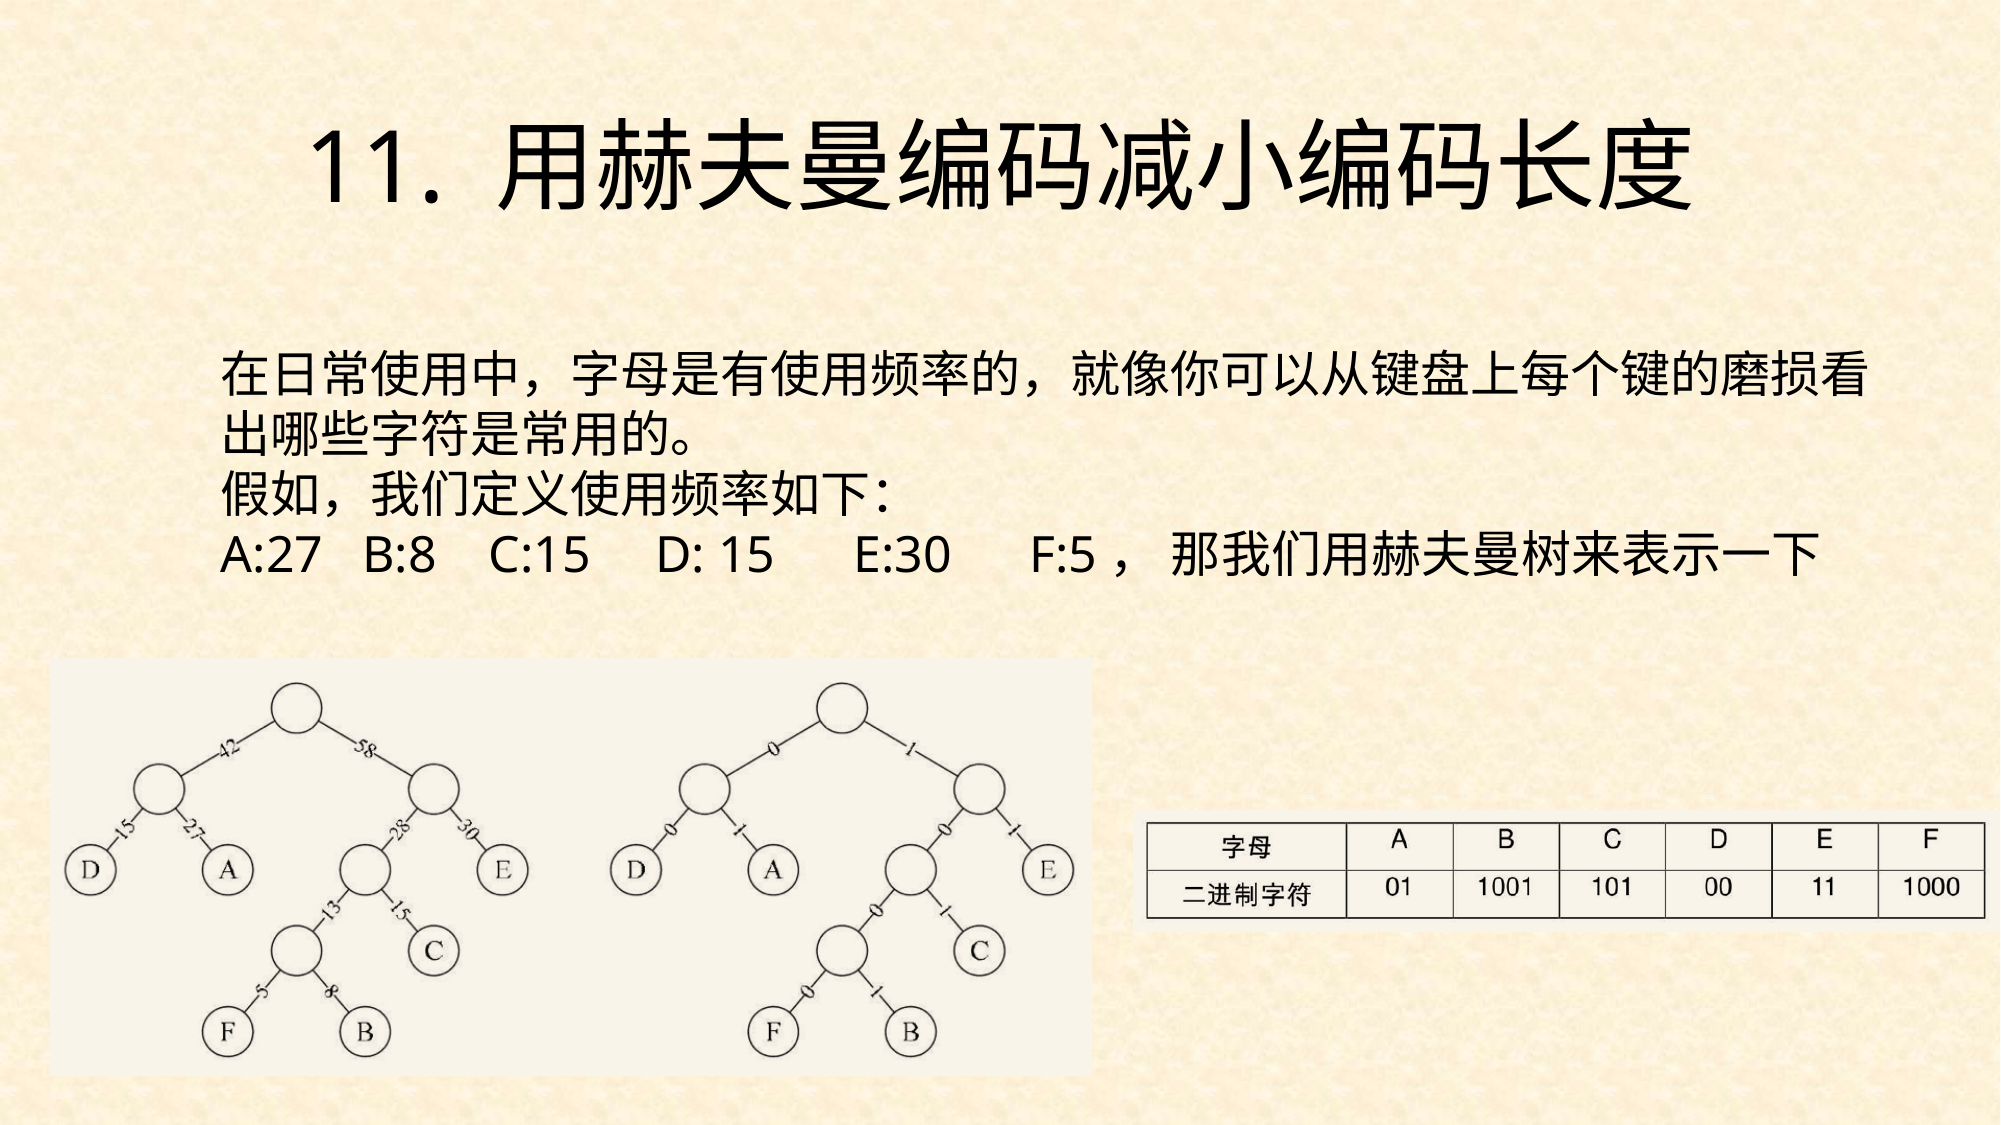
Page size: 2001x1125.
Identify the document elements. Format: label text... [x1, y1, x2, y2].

picture [0, 0, 2001, 1125]
text_box 11. 用赫夫曼编码减小编码长度 [241, 95, 1759, 231]
text_box 在日常使用中，字母是有使用频率的，就像你可以从键盘上每个键的磨损看出哪些字符是常用的。 假如，我们定义使用频率如下： A:27 B:8 C:15 D: 15 E:30 F:5， 那我们用赫夫曼树来表示一下 [205, 334, 1919, 590]
